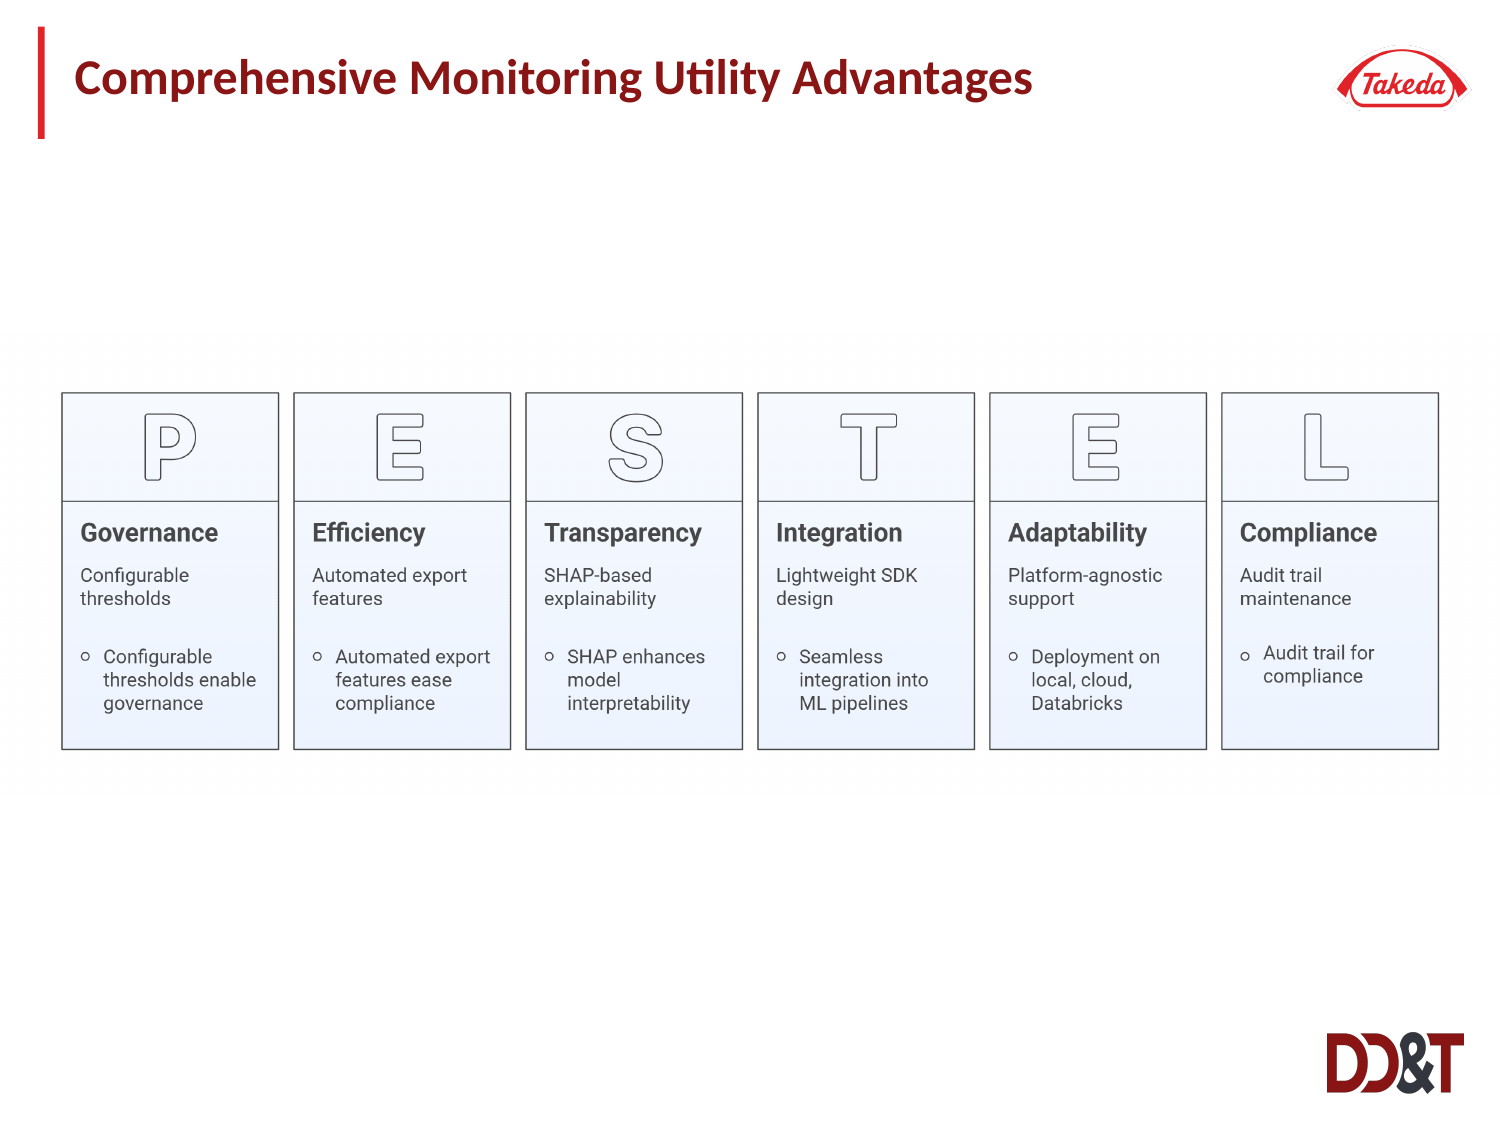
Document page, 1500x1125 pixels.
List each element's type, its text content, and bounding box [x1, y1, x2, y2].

picture [0, 331, 1500, 794]
title Comprehensive Monitoring Utility Advantages [74, 26, 1298, 139]
picture [1327, 1032, 1464, 1094]
picture [1332, 45, 1472, 111]
